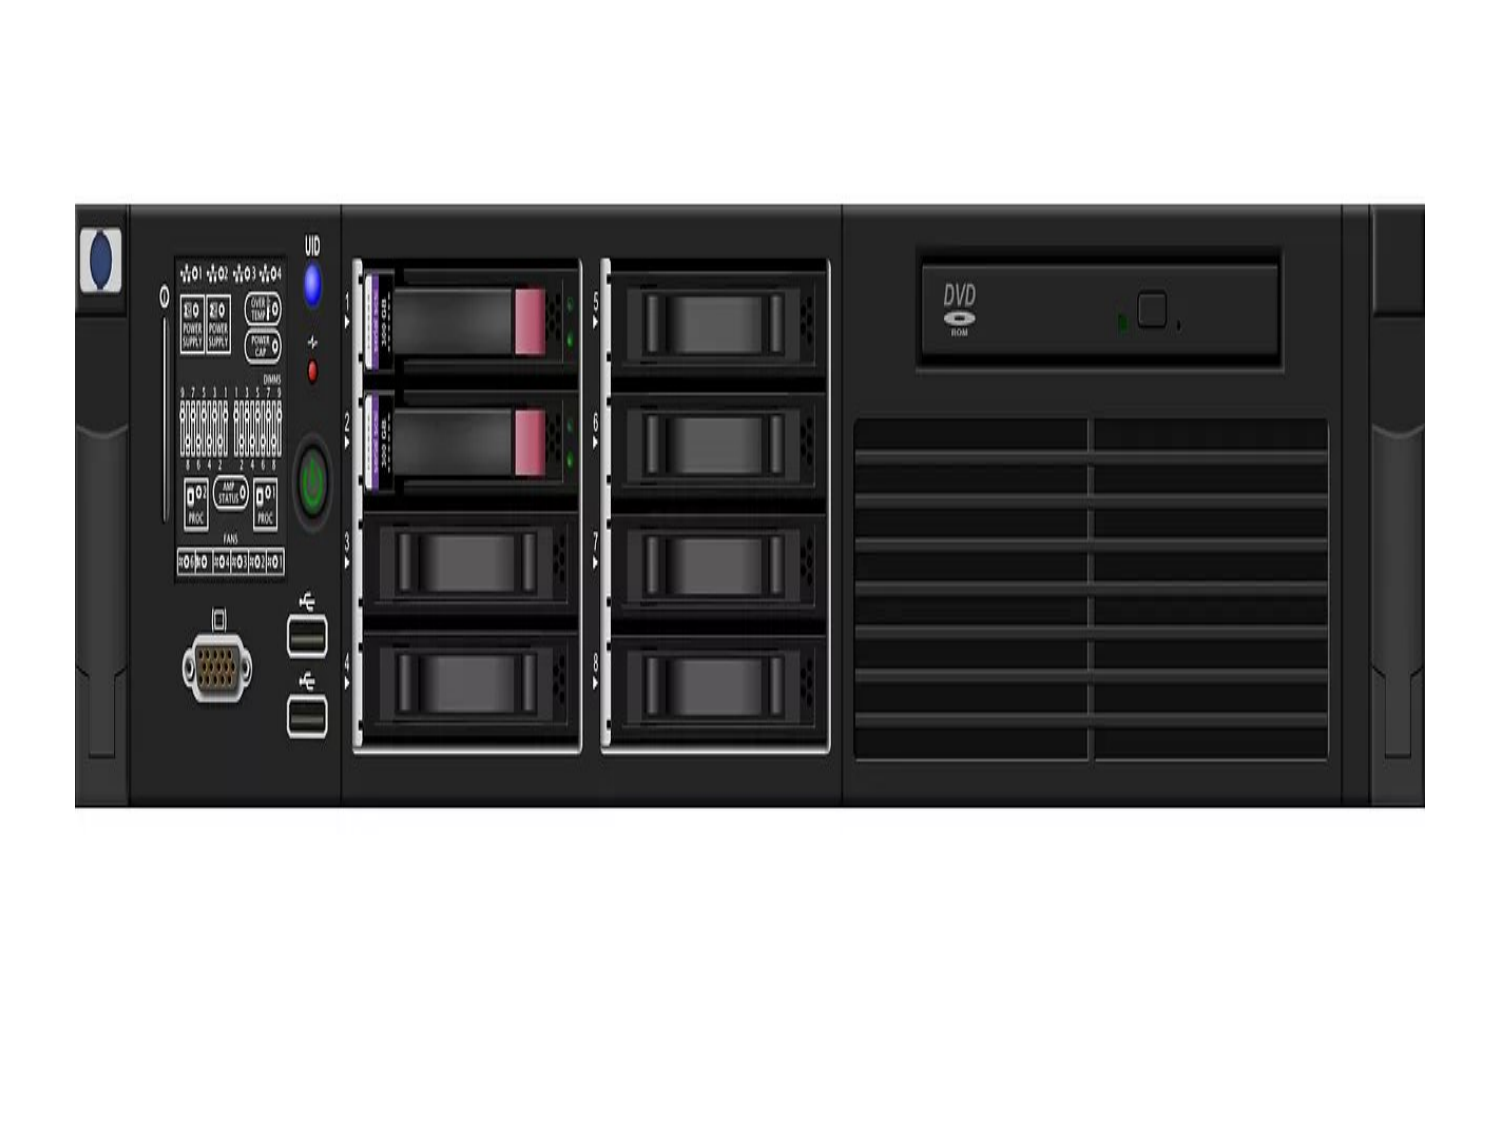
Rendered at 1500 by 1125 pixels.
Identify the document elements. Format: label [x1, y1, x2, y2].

picture [74, 174, 1425, 850]
